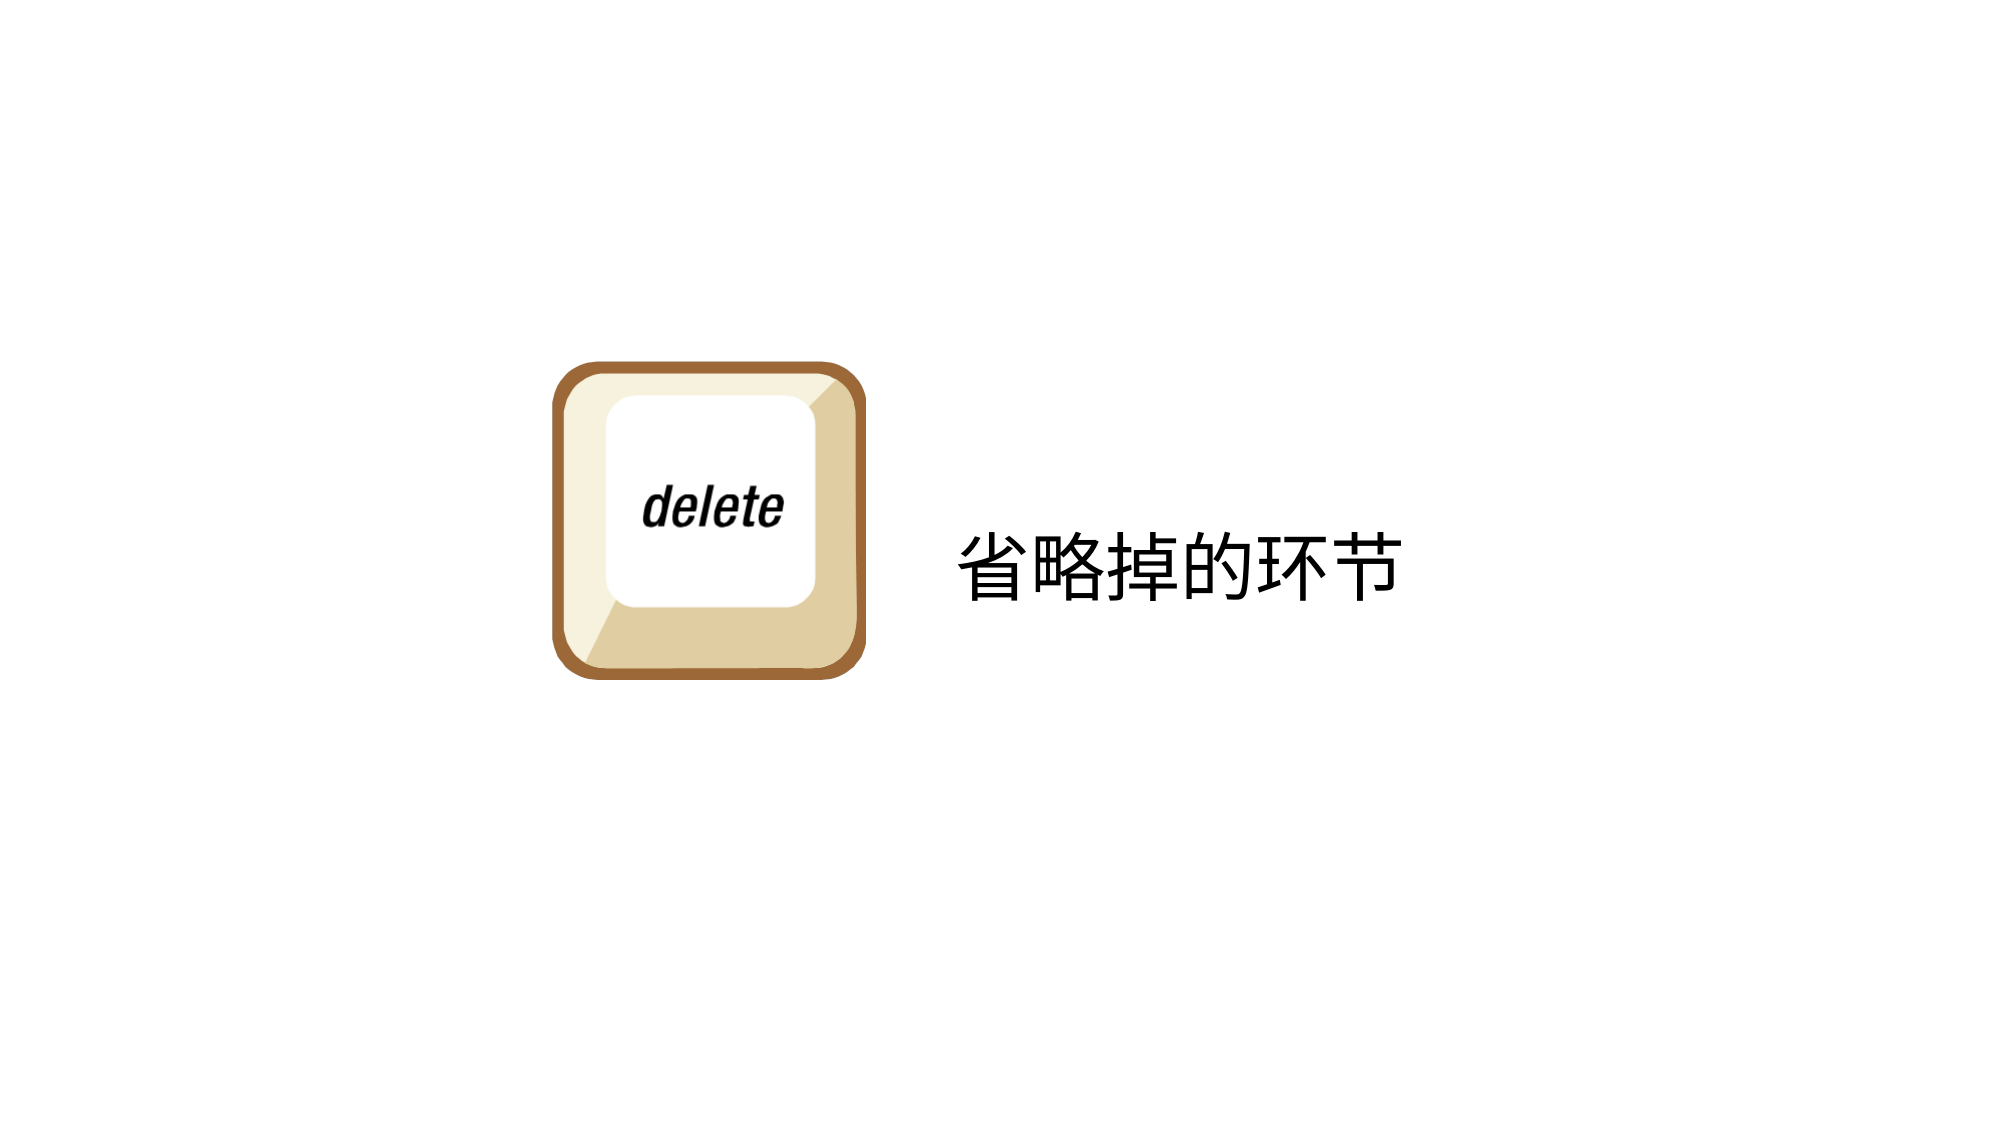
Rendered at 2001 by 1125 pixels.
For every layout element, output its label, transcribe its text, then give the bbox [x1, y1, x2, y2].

picture [550, 361, 866, 681]
text_box 省略掉的环节 [940, 467, 1544, 618]
